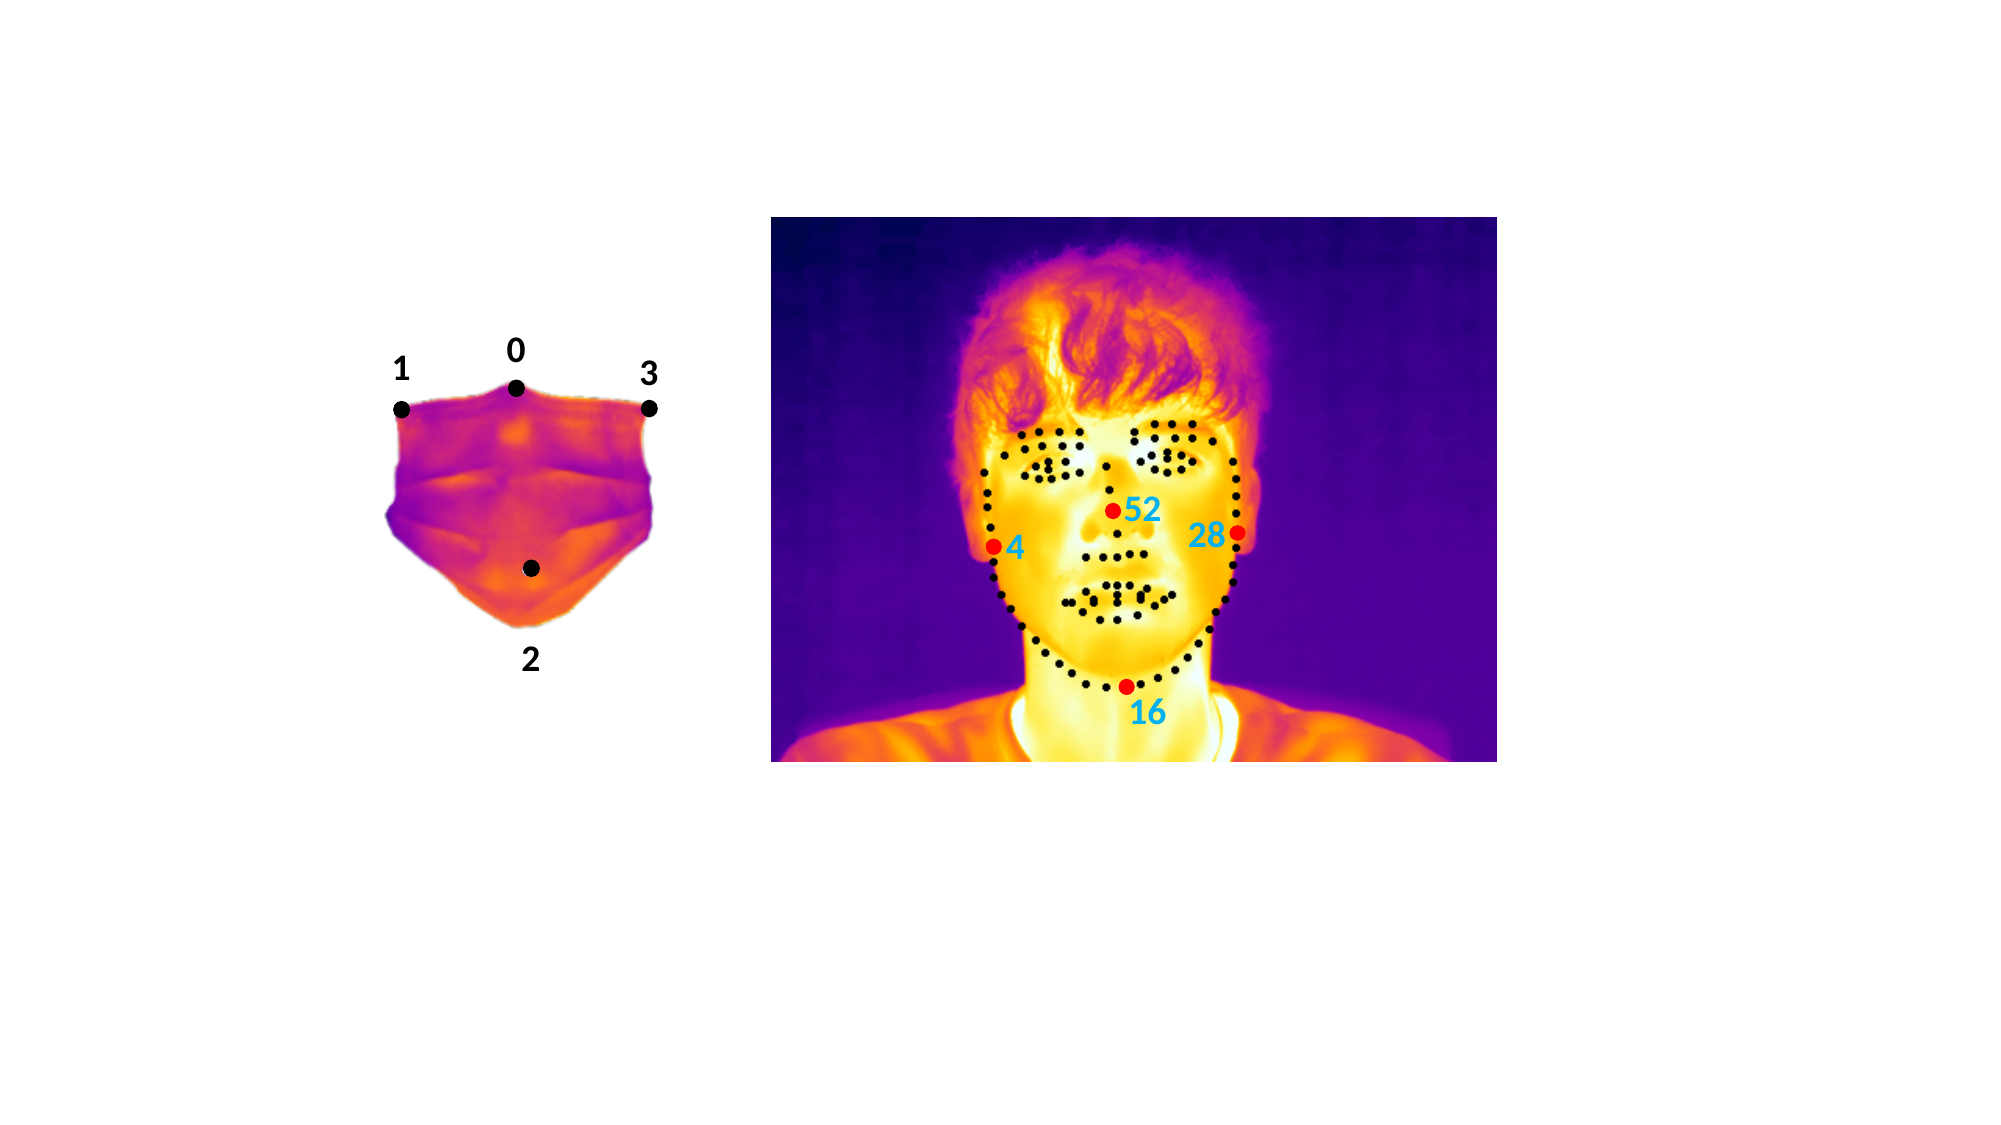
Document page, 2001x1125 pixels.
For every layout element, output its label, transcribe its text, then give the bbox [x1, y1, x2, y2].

picture [771, 217, 1497, 762]
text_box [378, 375, 661, 638]
text_box 2 [506, 638, 557, 687]
text_box 1 [376, 335, 427, 396]
text_box 3 [624, 340, 675, 400]
text_box 0 [491, 317, 542, 375]
